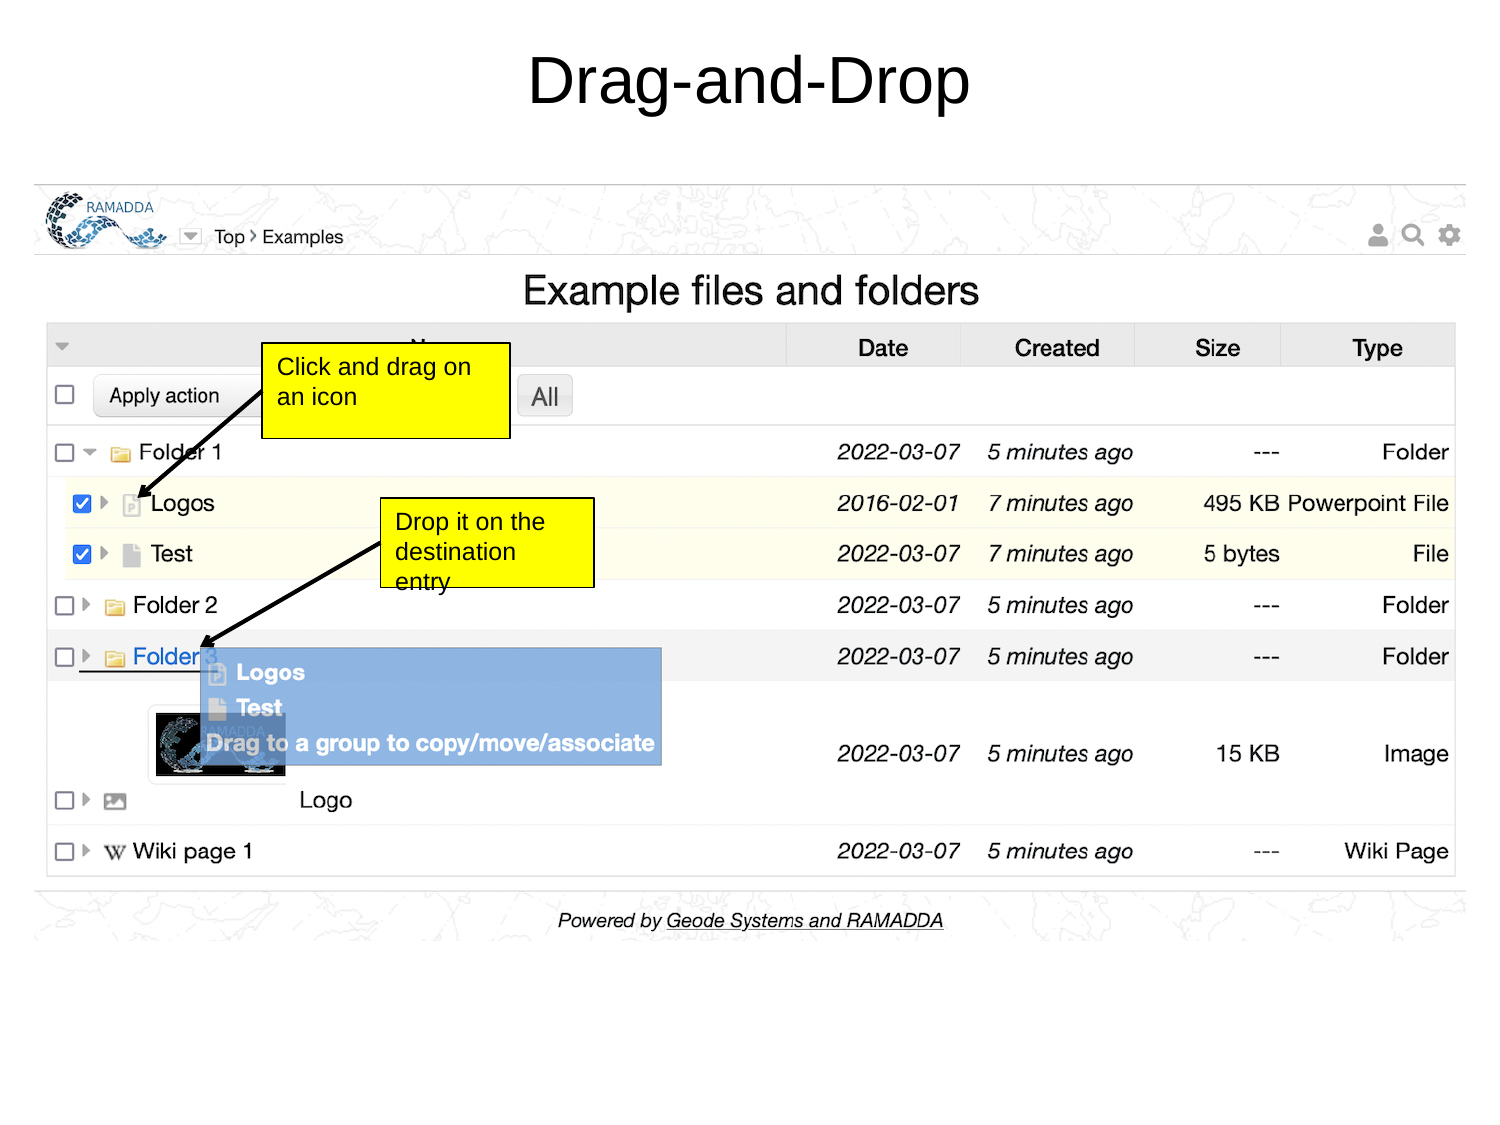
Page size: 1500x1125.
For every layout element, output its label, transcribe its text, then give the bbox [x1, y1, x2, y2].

title Drag-and-Drop [75, 0, 1425, 171]
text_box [199, 497, 595, 647]
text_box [137, 342, 511, 499]
picture [33, 184, 1466, 941]
